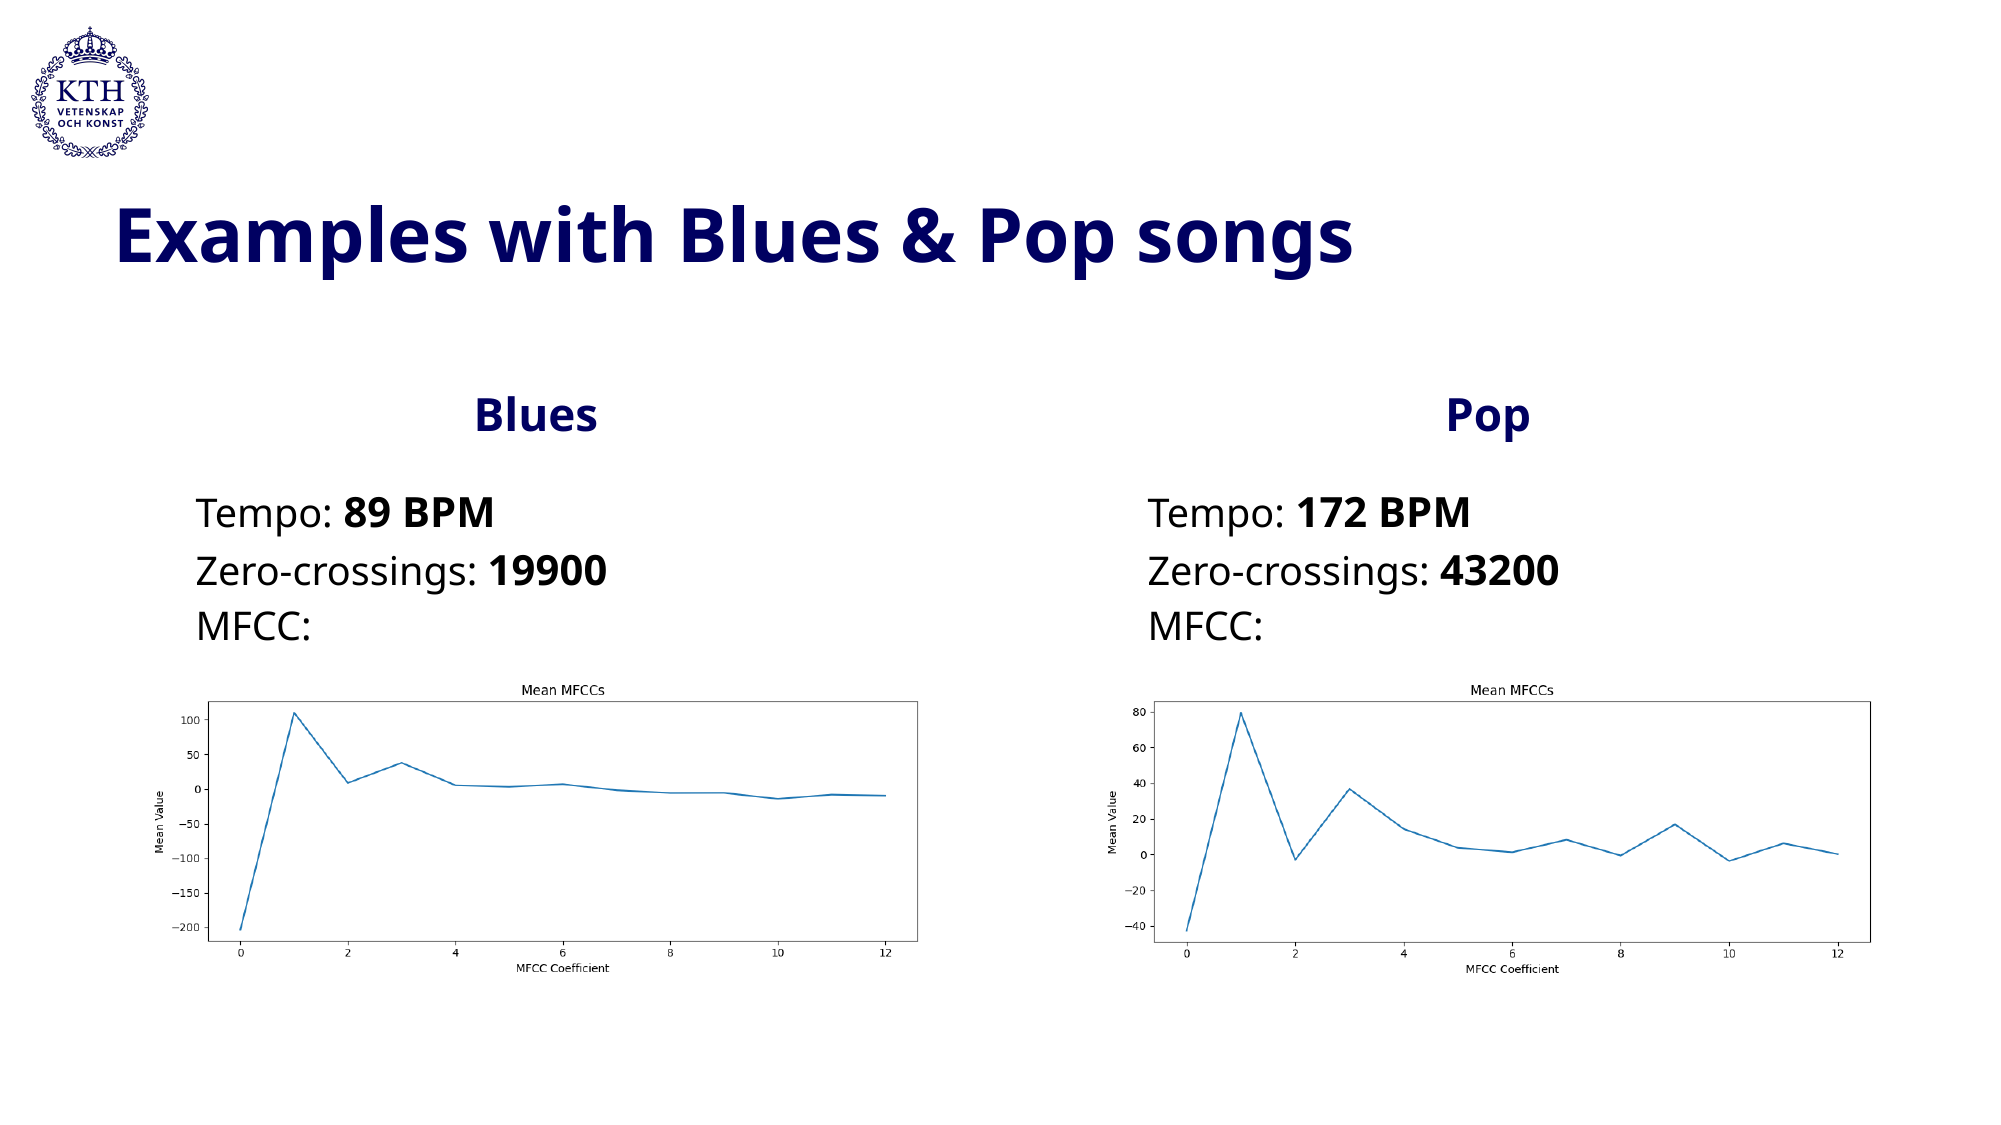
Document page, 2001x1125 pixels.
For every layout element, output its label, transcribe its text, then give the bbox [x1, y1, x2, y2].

text_box Tempo: 89 BPM Zero-crossings: 19900 MFCC: [180, 463, 892, 674]
title Examples with Blues & Pop songs [98, 179, 1902, 273]
text_box Tempo: 172 BPM Zero-crossings: 43200 MFCC: [1132, 463, 1844, 674]
text_box Blues [98, 370, 974, 464]
text_box Pop [1050, 370, 1926, 464]
picture [1099, 676, 1877, 983]
picture [147, 676, 925, 983]
picture [31, 26, 149, 158]
